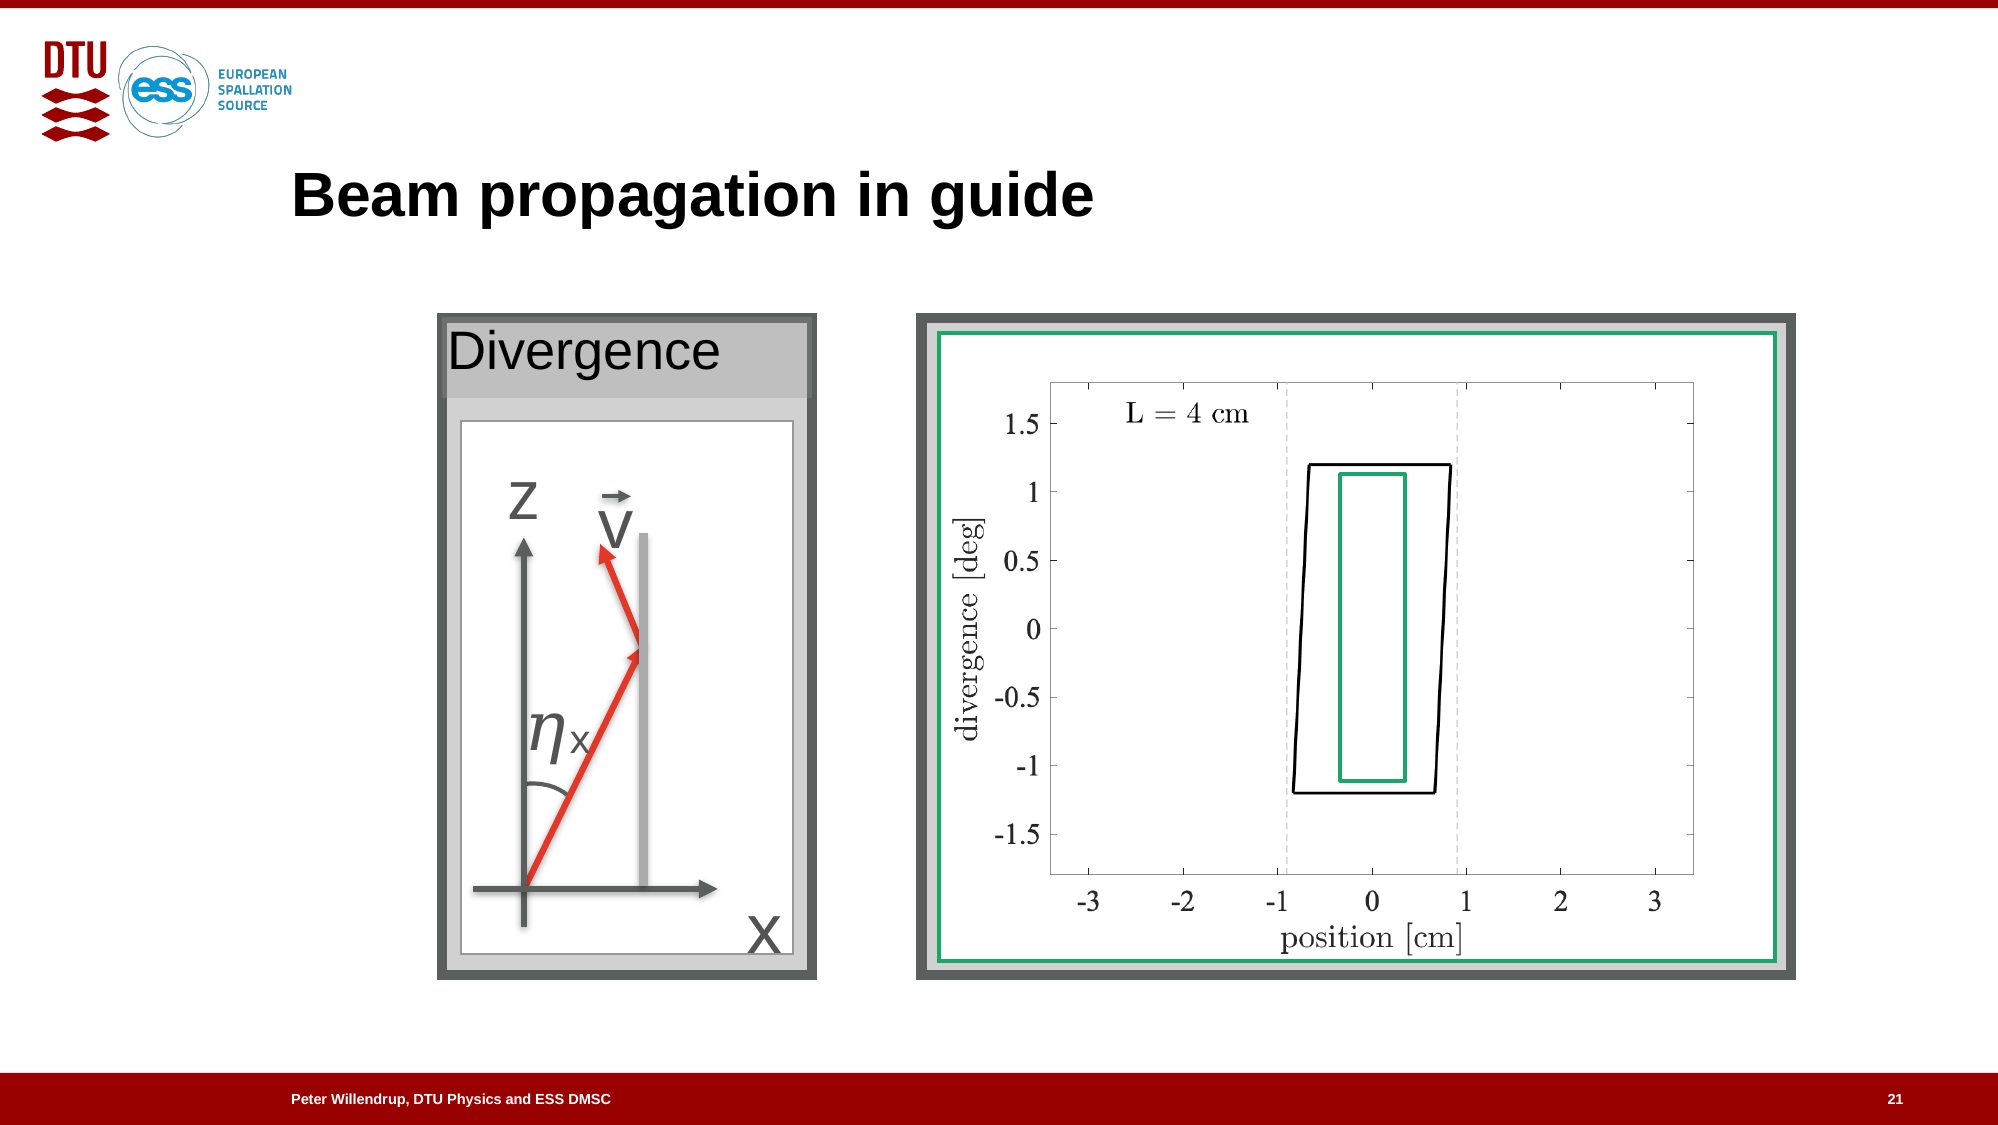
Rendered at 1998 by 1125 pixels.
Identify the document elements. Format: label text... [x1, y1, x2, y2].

text_box 𝜂x [519, 675, 597, 770]
text_box [921, 317, 1792, 976]
text_box z [501, 445, 546, 540]
text_box x [740, 879, 789, 974]
text_box [461, 421, 793, 955]
text_box v [593, 473, 640, 568]
picture [941, 335, 1773, 959]
text_box [529, 783, 568, 795]
title Beam propagation in guide [290, 69, 1820, 230]
text_box [645, 882, 718, 896]
slide_number 21 [1886, 1088, 1909, 1110]
text_box Divergence [441, 317, 813, 395]
text_box [442, 398, 812, 976]
picture [110, 41, 299, 142]
text_box [517, 540, 530, 675]
text_box [597, 650, 639, 741]
